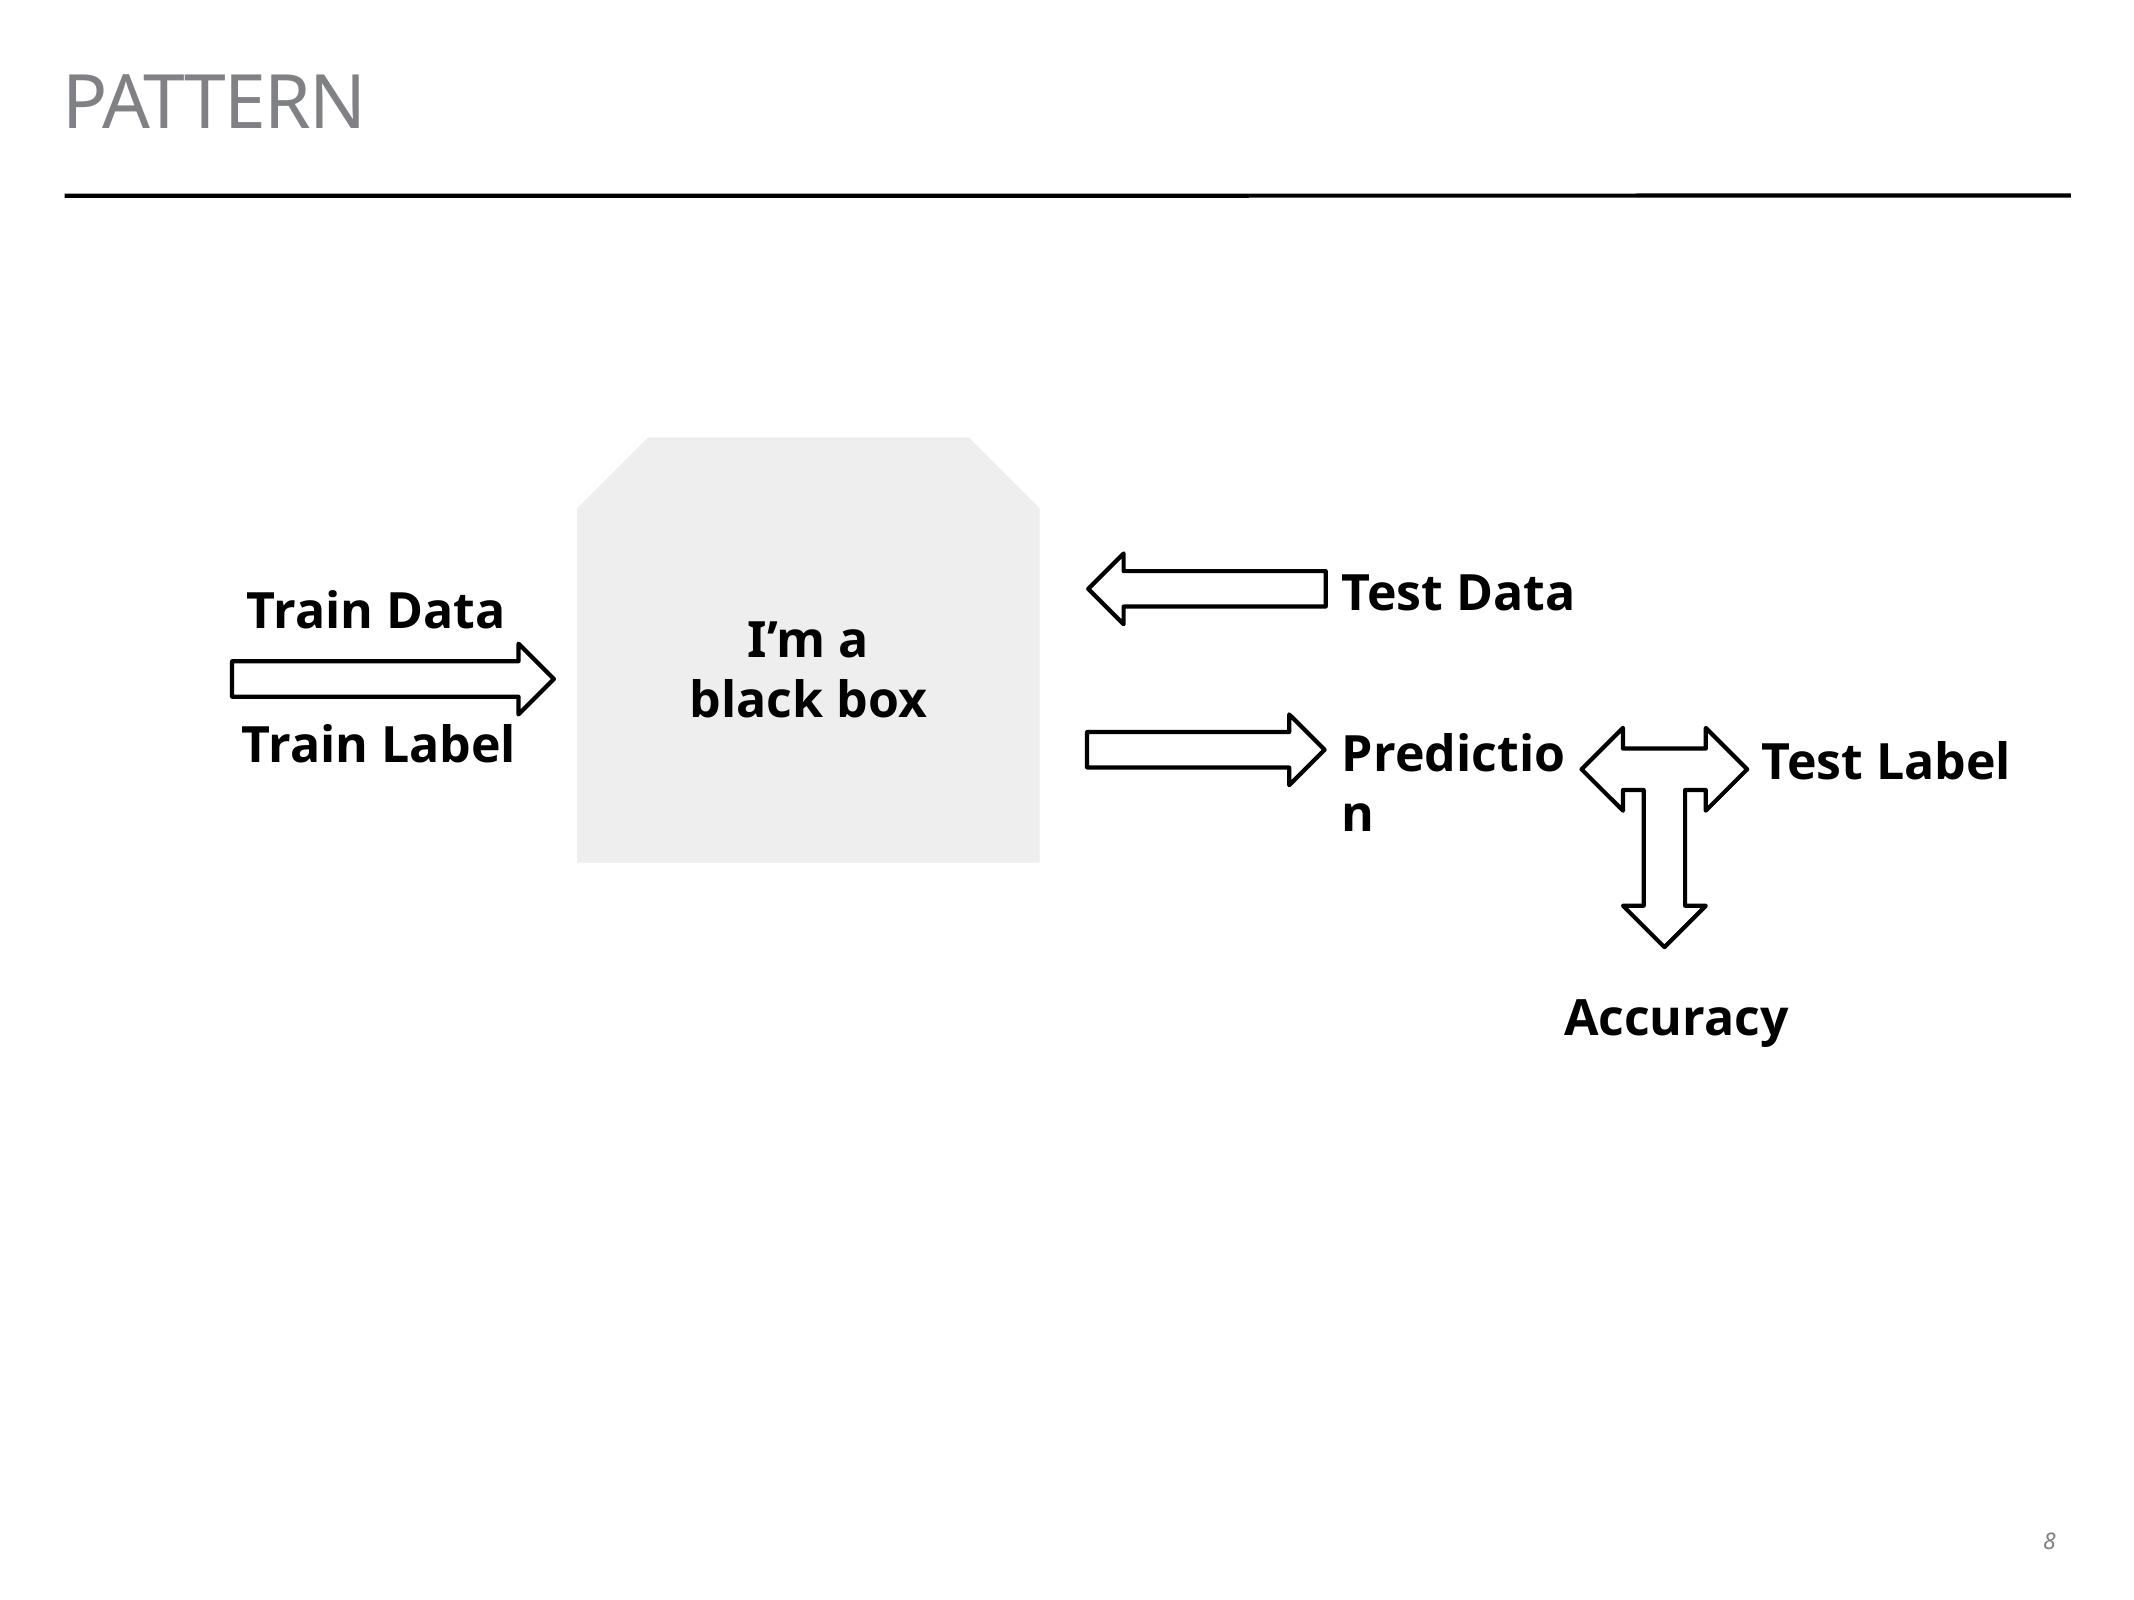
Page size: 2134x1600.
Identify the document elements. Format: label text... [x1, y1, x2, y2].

text_box Prediction [1327, 714, 1592, 850]
text_box Accuracy [1549, 977, 1815, 1053]
text_box I’m a black box [577, 437, 1040, 863]
text_box Test Data [1327, 553, 1653, 629]
text_box [1579, 725, 1750, 950]
text_box [1084, 712, 1327, 788]
title pattern [62, 50, 2071, 169]
text_box Train Label [226, 705, 552, 780]
text_box Train Data [232, 571, 558, 647]
text_box Test Label [1747, 722, 2073, 797]
slide_number 8 [2026, 1518, 2071, 1567]
text_box [1086, 551, 1328, 627]
text_box [229, 641, 557, 717]
